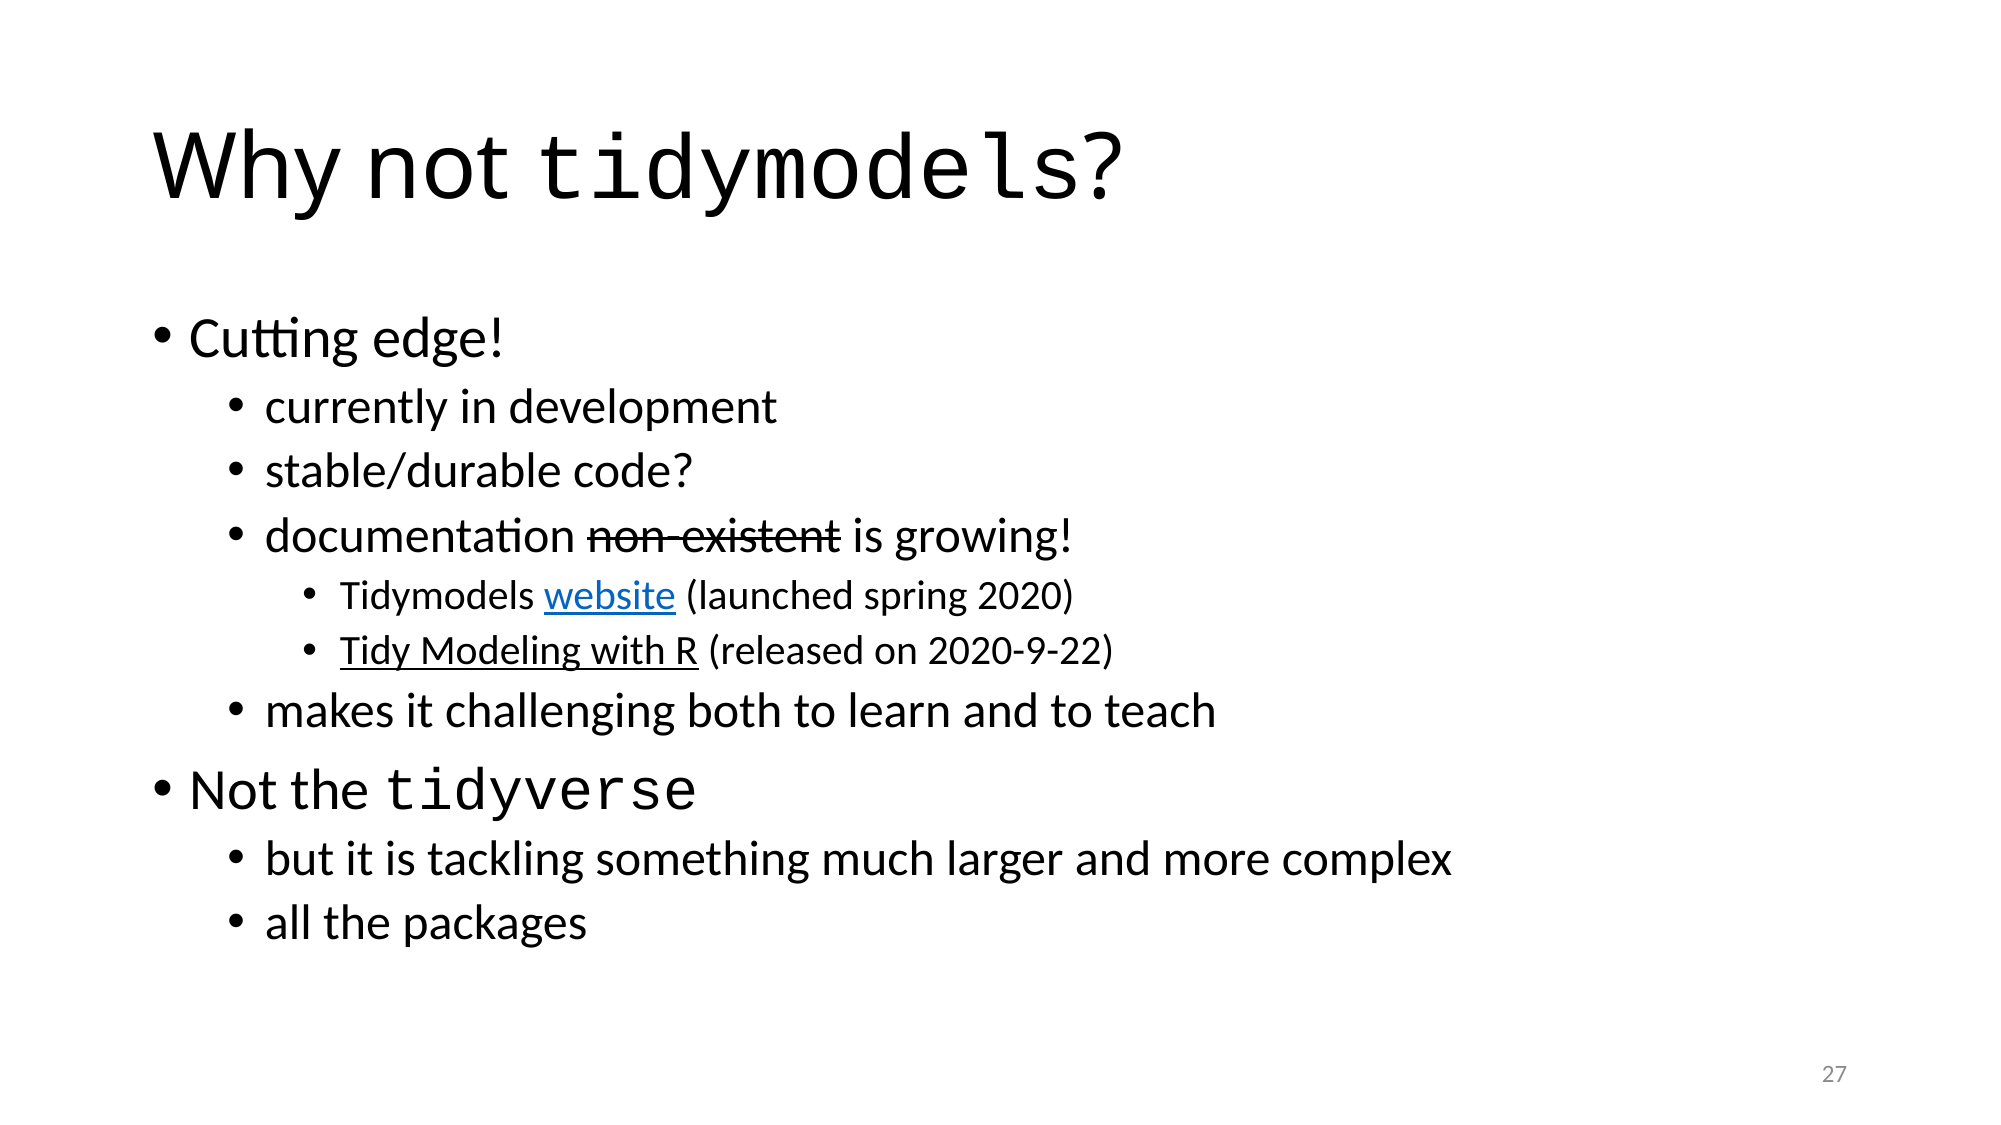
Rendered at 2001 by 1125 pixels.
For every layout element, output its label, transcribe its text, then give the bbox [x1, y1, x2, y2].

title Why not tidymodels? [137, 59, 1863, 278]
list Cutting edge! currently in development stable/durable code? documentation non-existent is growing! Tidymodels website (launched spring 2020) Tidy Modeling with R (released on 2020-9-22) makes it challenging both to learn and to teach Not the tidyverse but it is tackling something much larger and more complex all the packages [137, 299, 1863, 1014]
slide_number 27 [1412, 1042, 1863, 1103]
